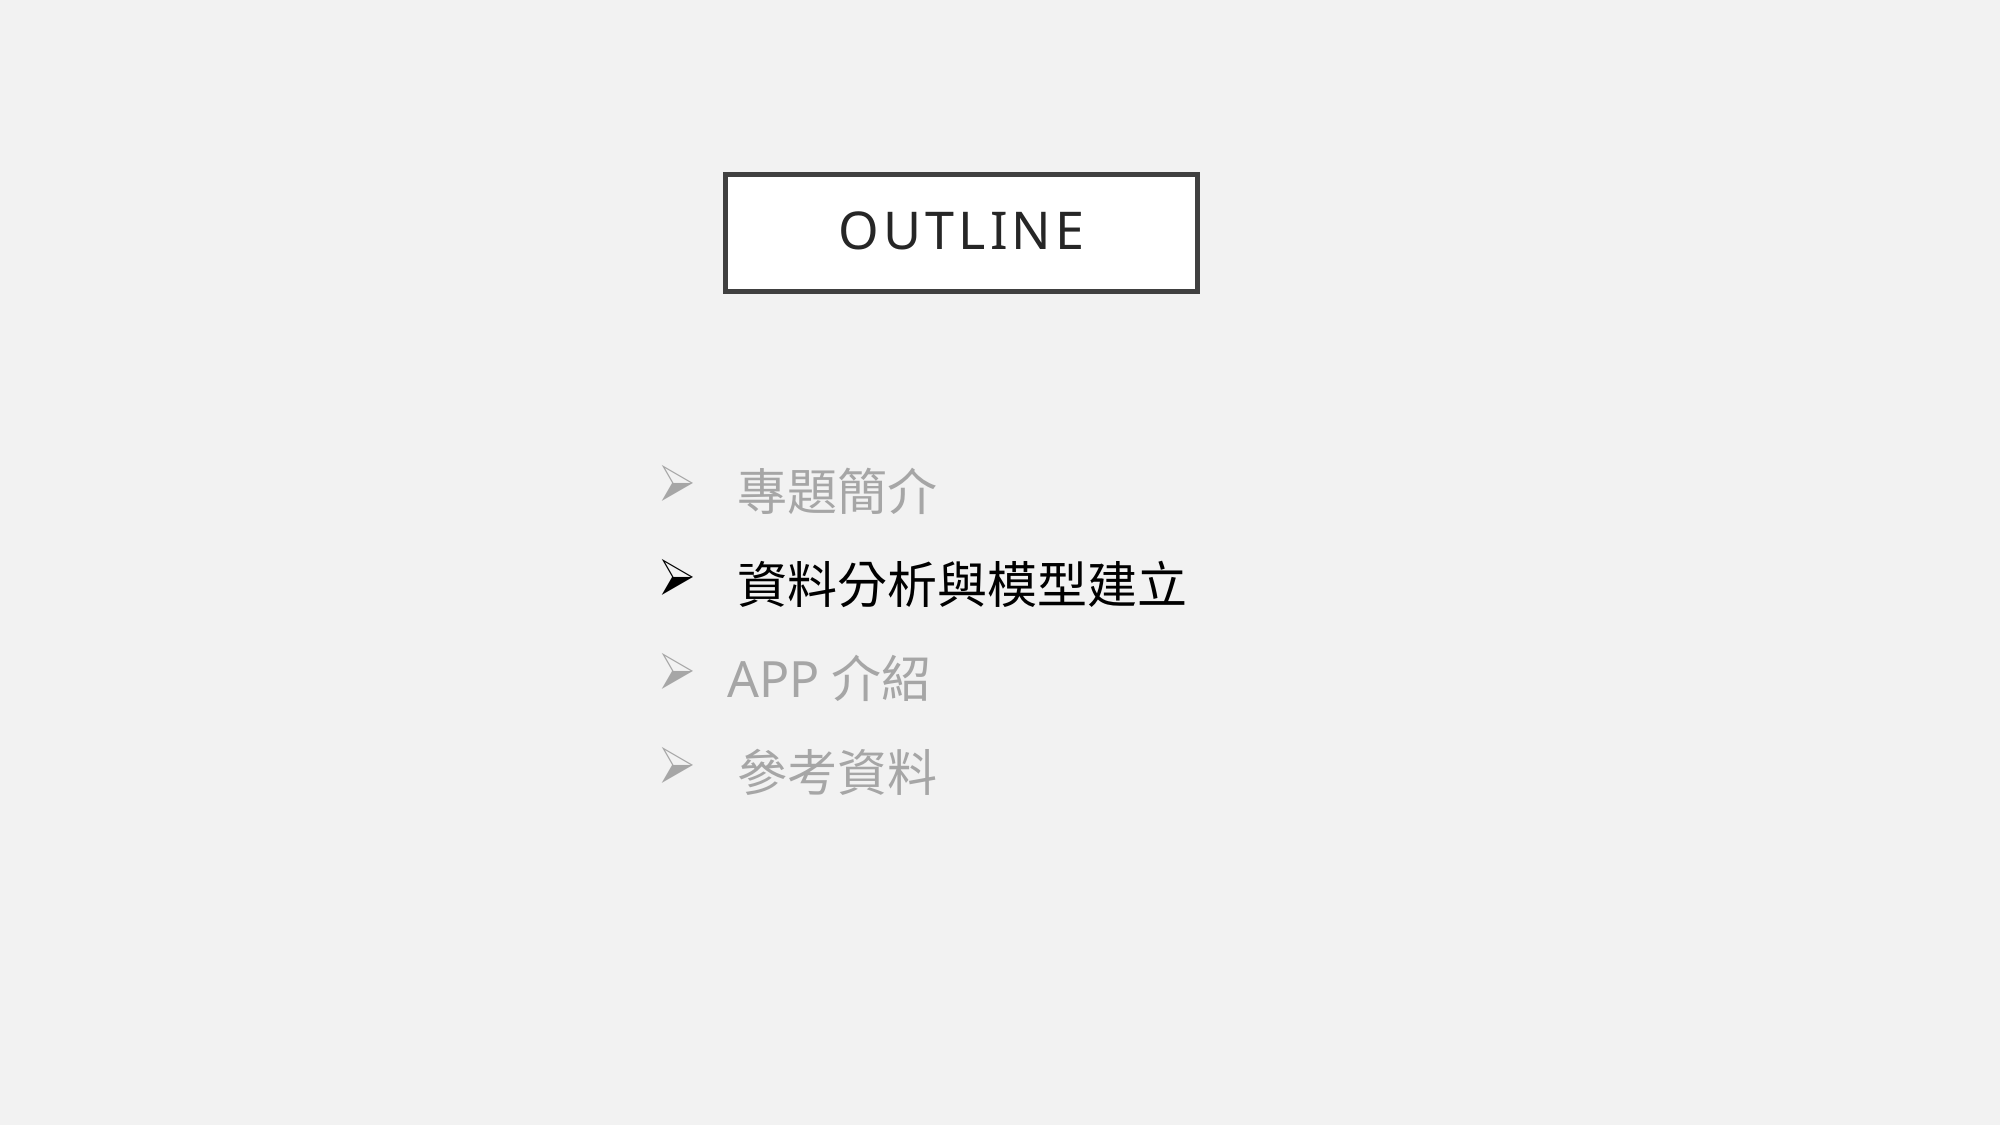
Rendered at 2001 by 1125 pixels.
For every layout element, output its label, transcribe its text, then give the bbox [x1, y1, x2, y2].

text_box 專題簡介 資料分析與模型建立 APP介紹 參考資料 [642, 418, 1281, 809]
title outline [723, 172, 1200, 294]
